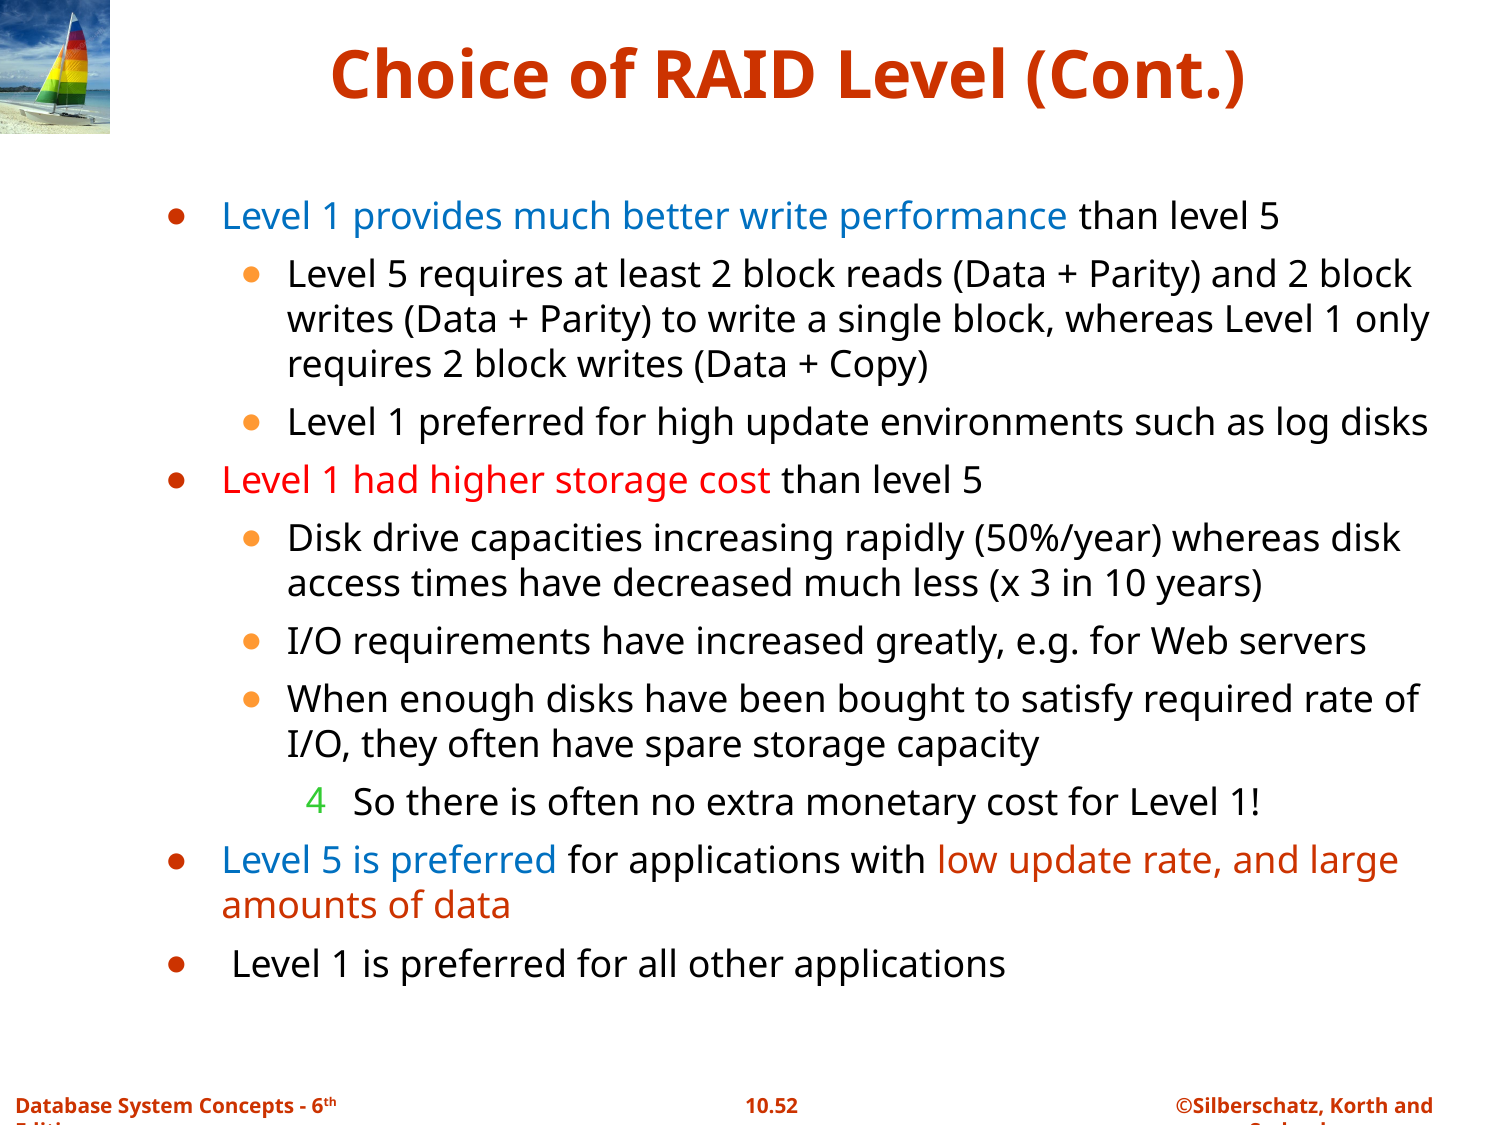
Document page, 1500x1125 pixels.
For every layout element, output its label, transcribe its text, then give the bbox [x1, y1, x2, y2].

list Level 1 provides much better write performance than level 5 Level 5 requires at least 2 block reads (Data + Parity) and 2 block writes (Data + Parity) to write a single block, whereas Level 1 only requires 2 block writes (Data + Copy) Level 1 preferred for high update environments such as log disks Level 1 had higher storage cost than level 5 Disk drive capacities increasing rapidly (50%/year) whereas disk access times have decreased much less (x 3 in 10 years) I/O requirements have increased greatly, e.g. for Web servers When enough disks have been bought to satisfy required rate of I/O, they often have spare storage capacity So there is often no extra monetary cost for Level 1! Level 5 is preferred for applications with low update rate, and large amounts of data Level 1 is preferred for all other applications [150, 184, 1500, 1026]
title Choice of RAID Level (Cont.) [126, 19, 1451, 120]
picture [0, 0, 110, 134]
